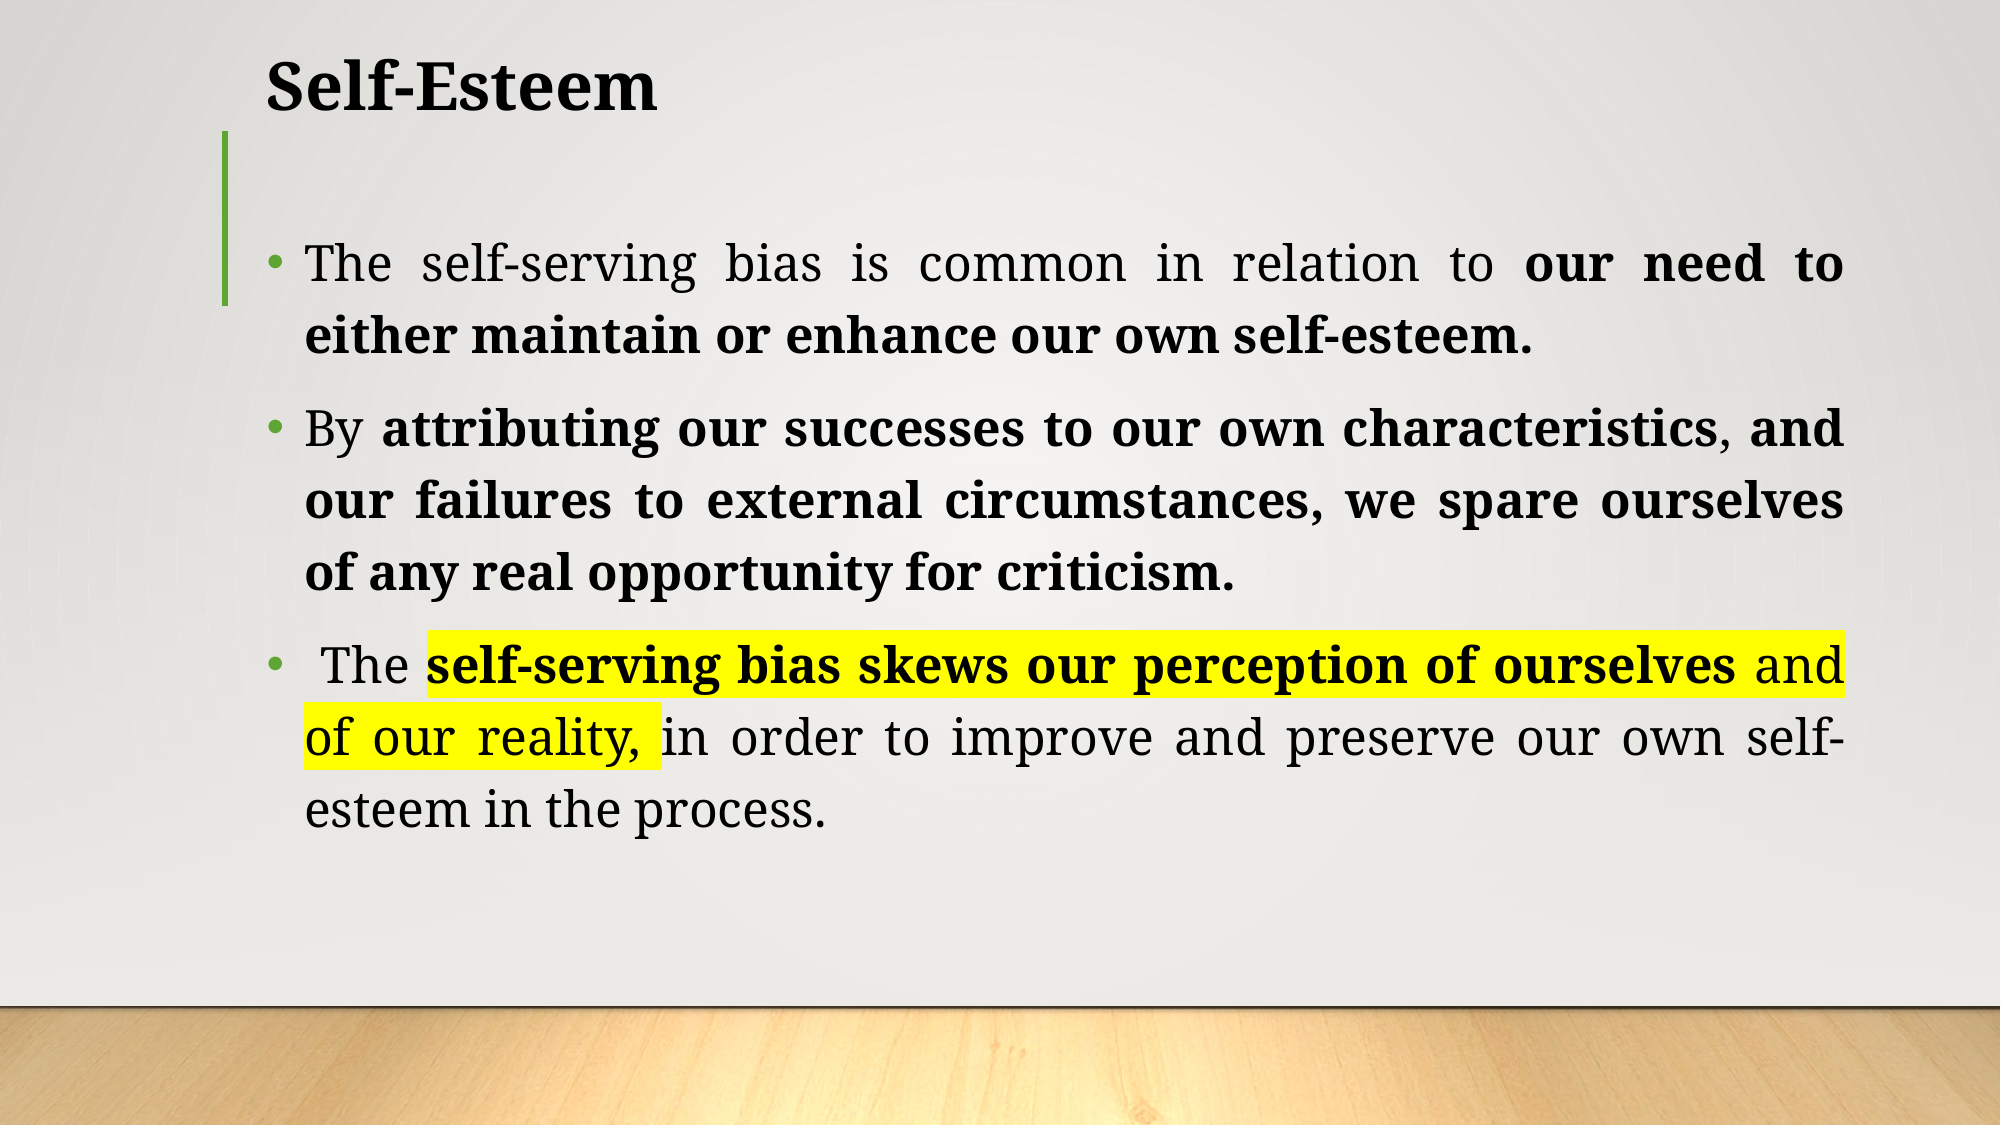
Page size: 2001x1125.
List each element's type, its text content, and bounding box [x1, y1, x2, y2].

list The self-serving bias is common in relation to our need to either maintain or enhance our own self-esteem. By attributing our successes to our own characteristics, and our failures to external circumstances, we spare ourselves of any real opportunity for criticism. The self-serving bias skews our perception of ourselves and of our reality, in order to improve and preserve our own self-esteem in the process. [251, 212, 1861, 943]
title Self-Esteem [251, 40, 1814, 212]
picture [0, 1006, 2000, 1125]
